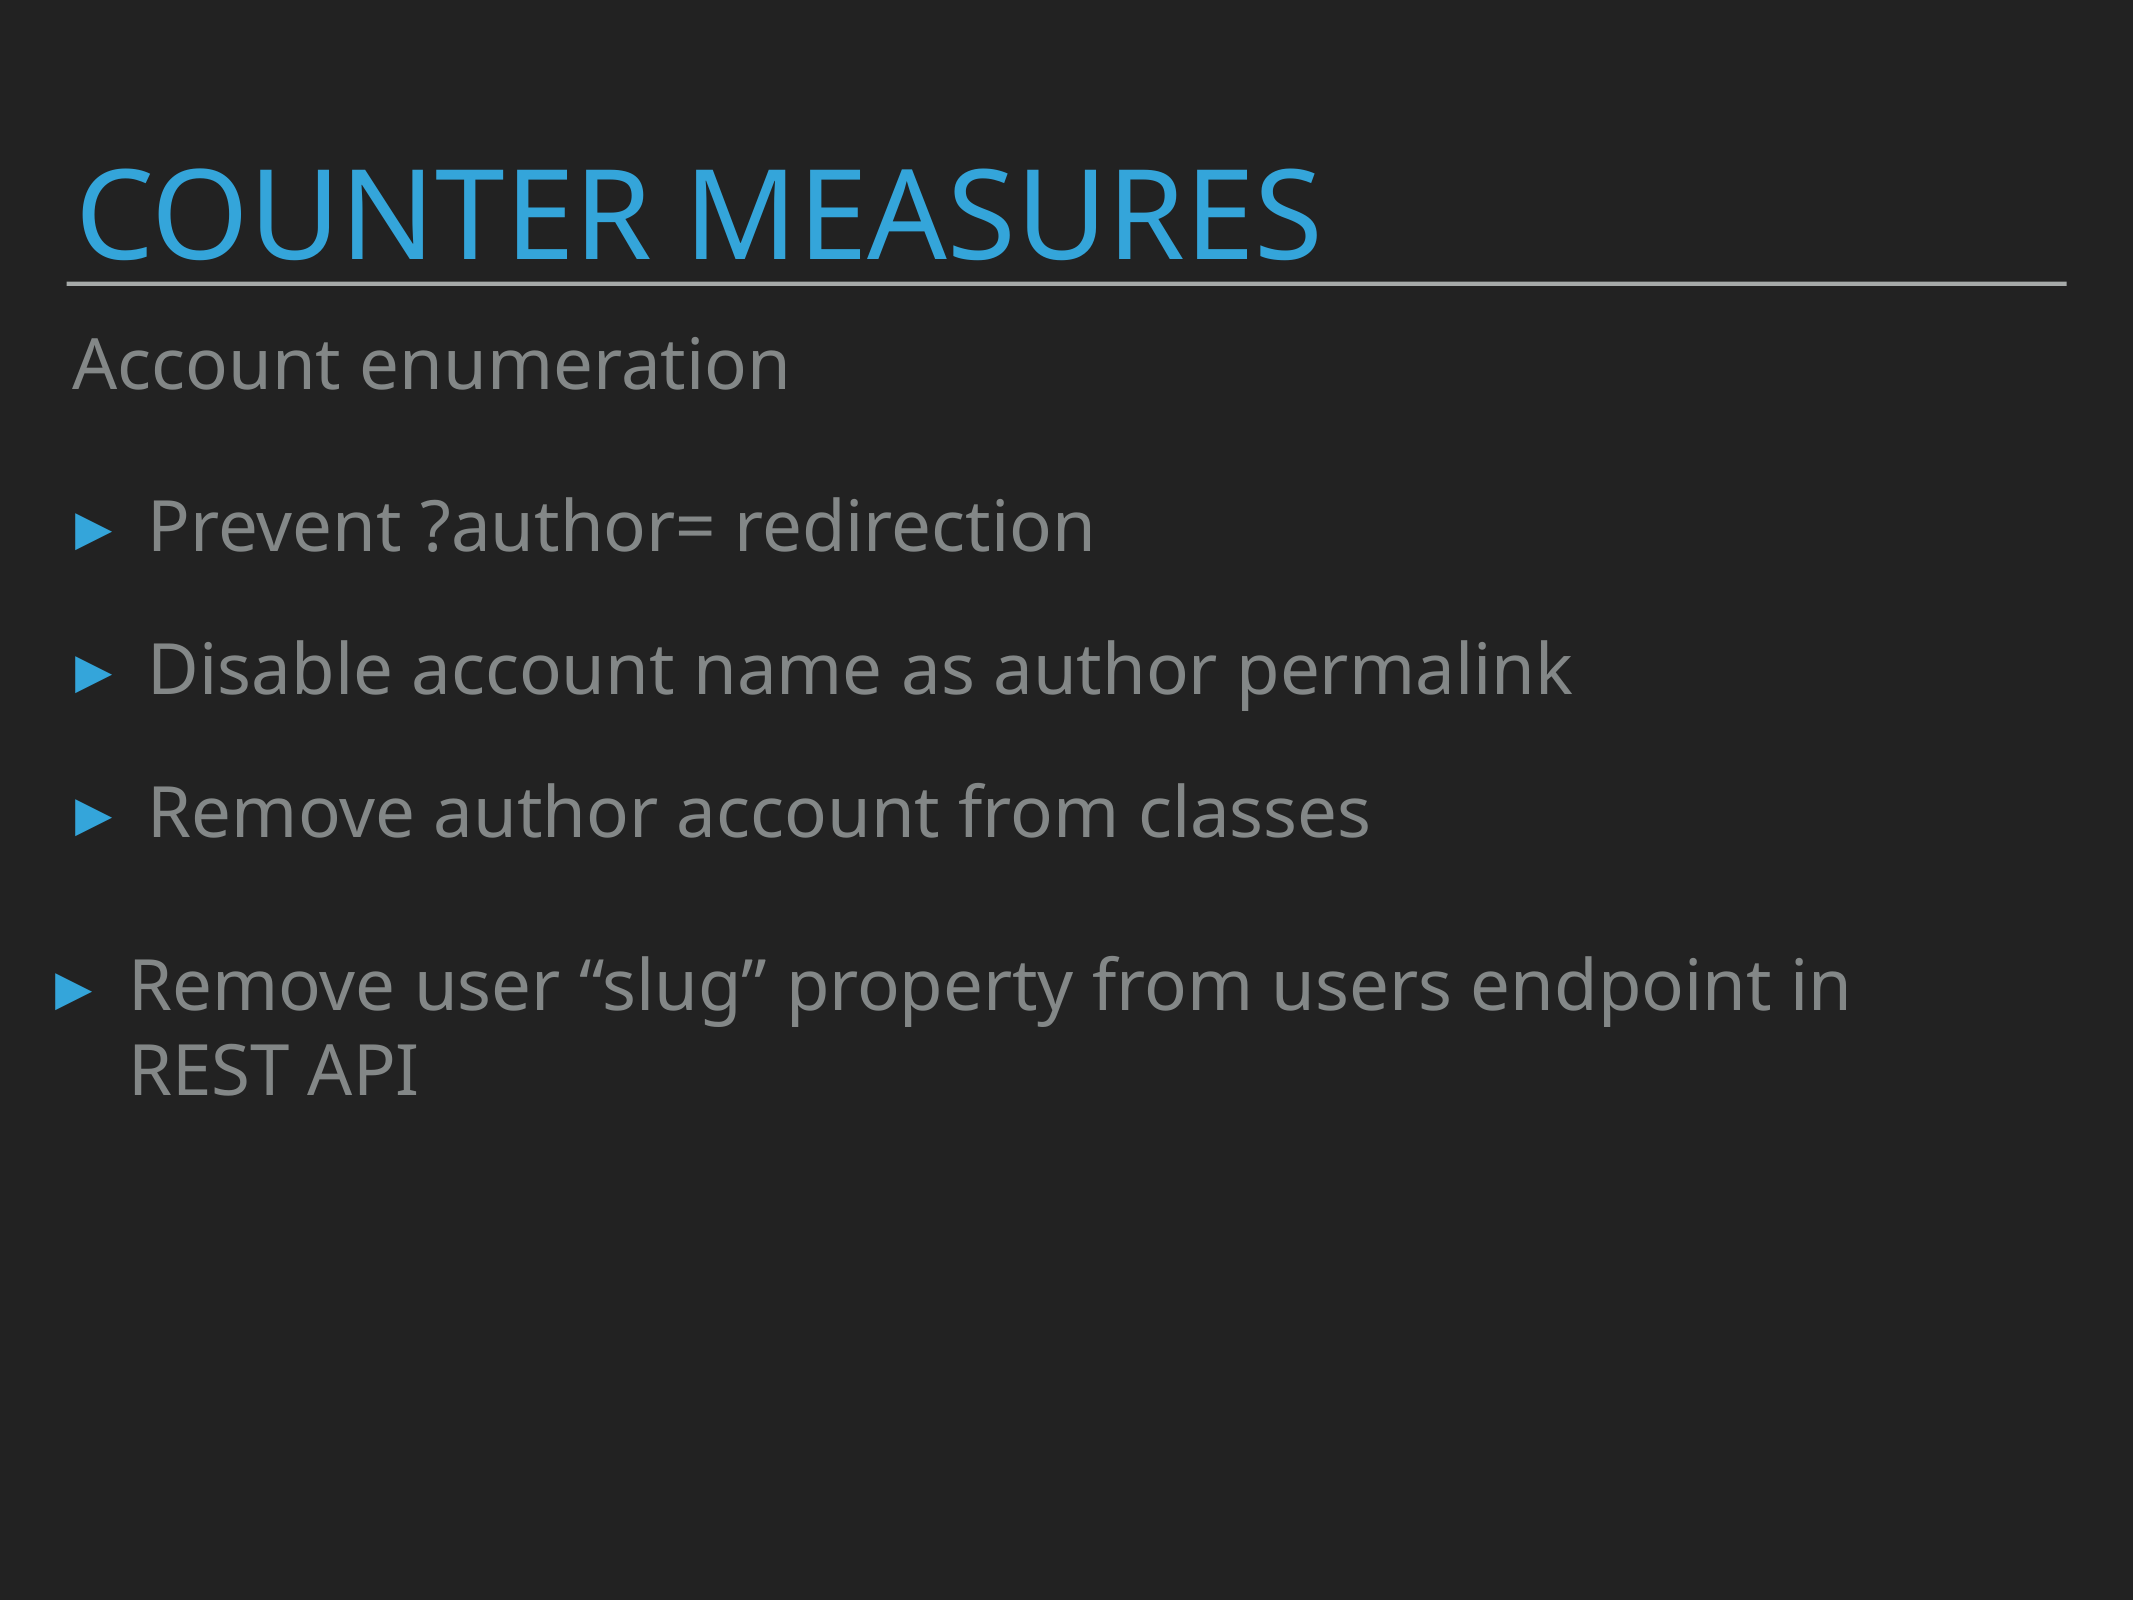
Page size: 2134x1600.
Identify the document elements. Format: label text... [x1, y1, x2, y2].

text_box Account enumeration [64, 310, 800, 412]
title Counter measures [66, 154, 2068, 310]
list Prevent ?author= redirection Disable account name as author permalink Remove author account from classes [66, 471, 2068, 930]
text_box Remove user “slug” property from users endpoint in REST API [46, 931, 1881, 1119]
